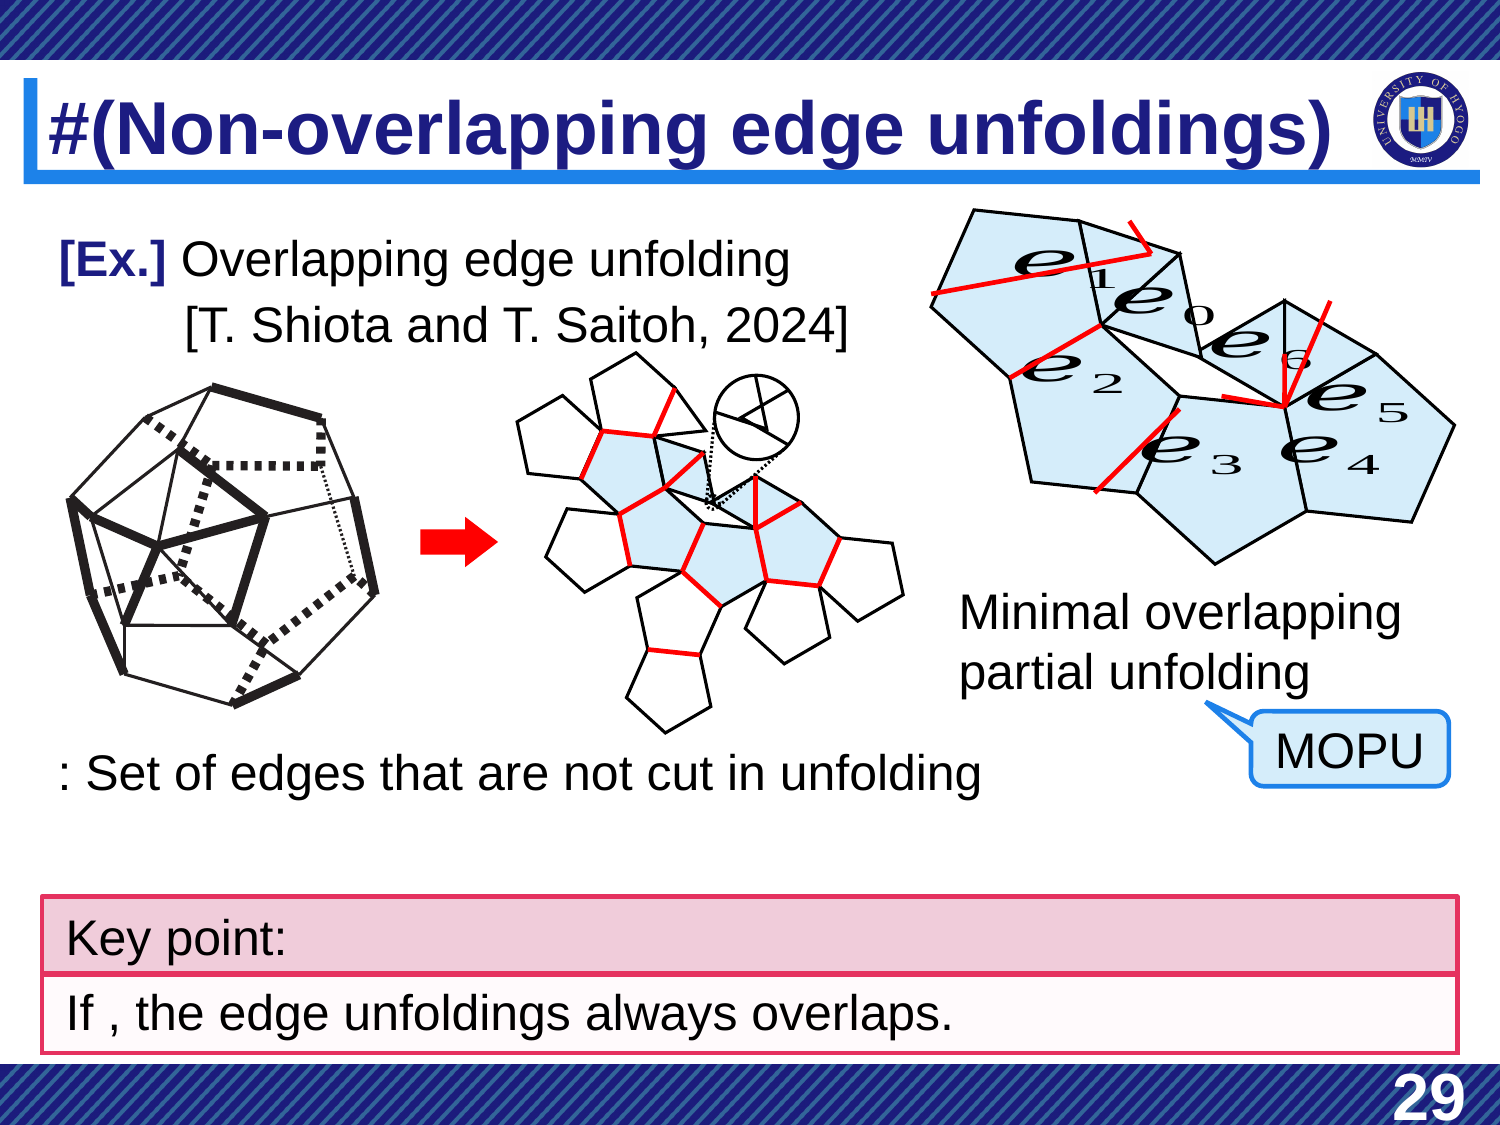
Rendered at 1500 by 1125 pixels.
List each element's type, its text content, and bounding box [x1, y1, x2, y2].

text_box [580, 387, 841, 656]
text_box MOPU [1204, 700, 1451, 788]
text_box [1377, 233, 1411, 482]
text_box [1009, 220, 1377, 512]
slide_number 29 [1143, 1068, 1482, 1120]
picture [0, 0, 1500, 60]
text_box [930, 209, 1456, 565]
text_box [418, 513, 501, 571]
picture [0, 1064, 1500, 1125]
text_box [69, 386, 376, 706]
text_box Key point: [41, 896, 1458, 974]
title #(Non-overlapping edge unfoldings) [33, 71, 1469, 178]
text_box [516, 352, 904, 734]
